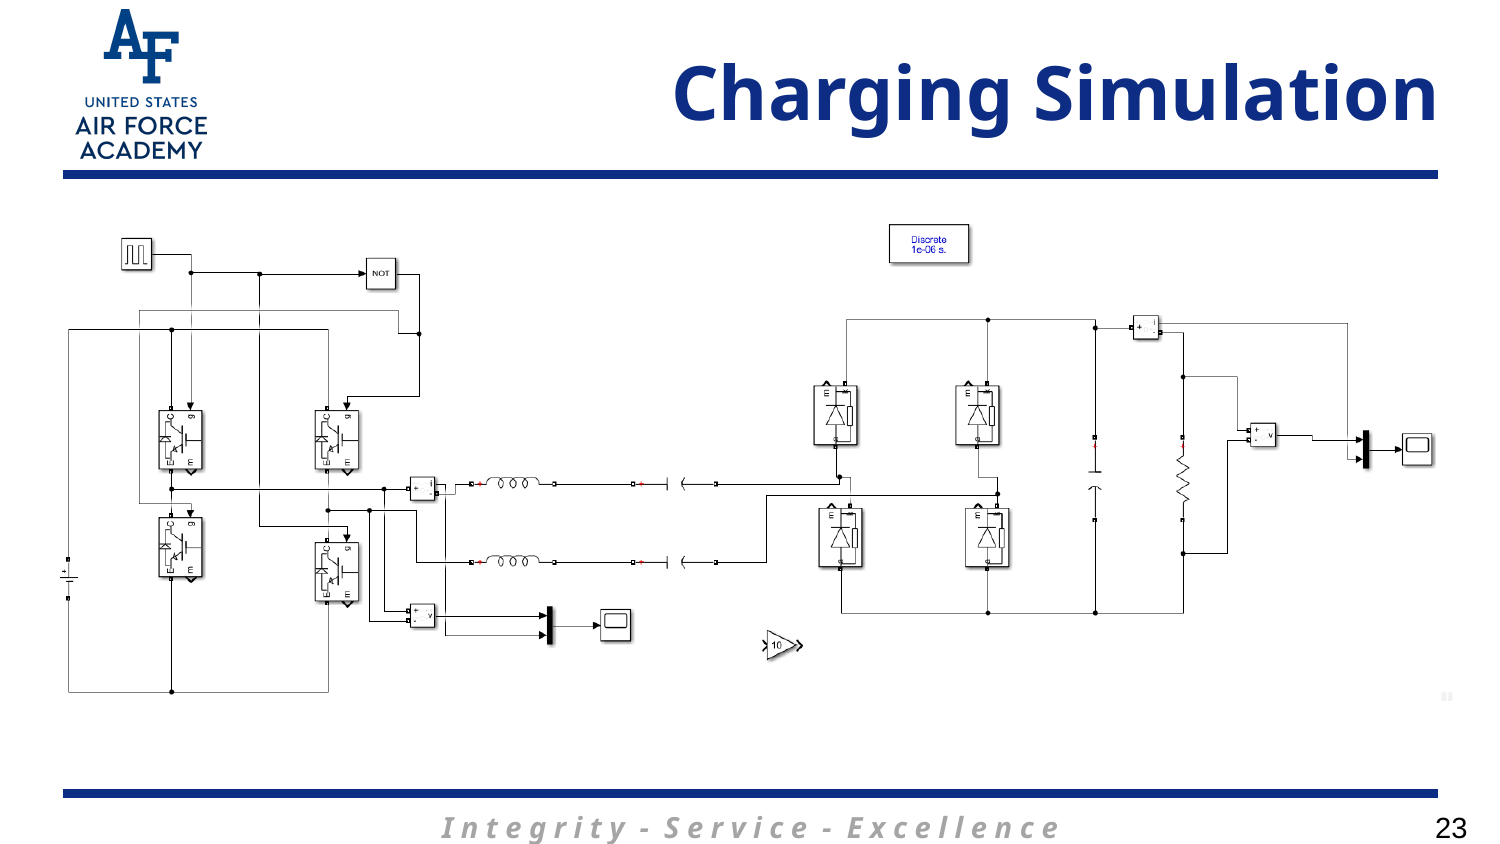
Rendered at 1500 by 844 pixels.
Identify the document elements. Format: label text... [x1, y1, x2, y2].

title Charging Simulation [300, 22, 1455, 158]
slide_number 23 [1402, 802, 1500, 844]
picture [75, 9, 207, 159]
picture [60, 210, 1454, 702]
